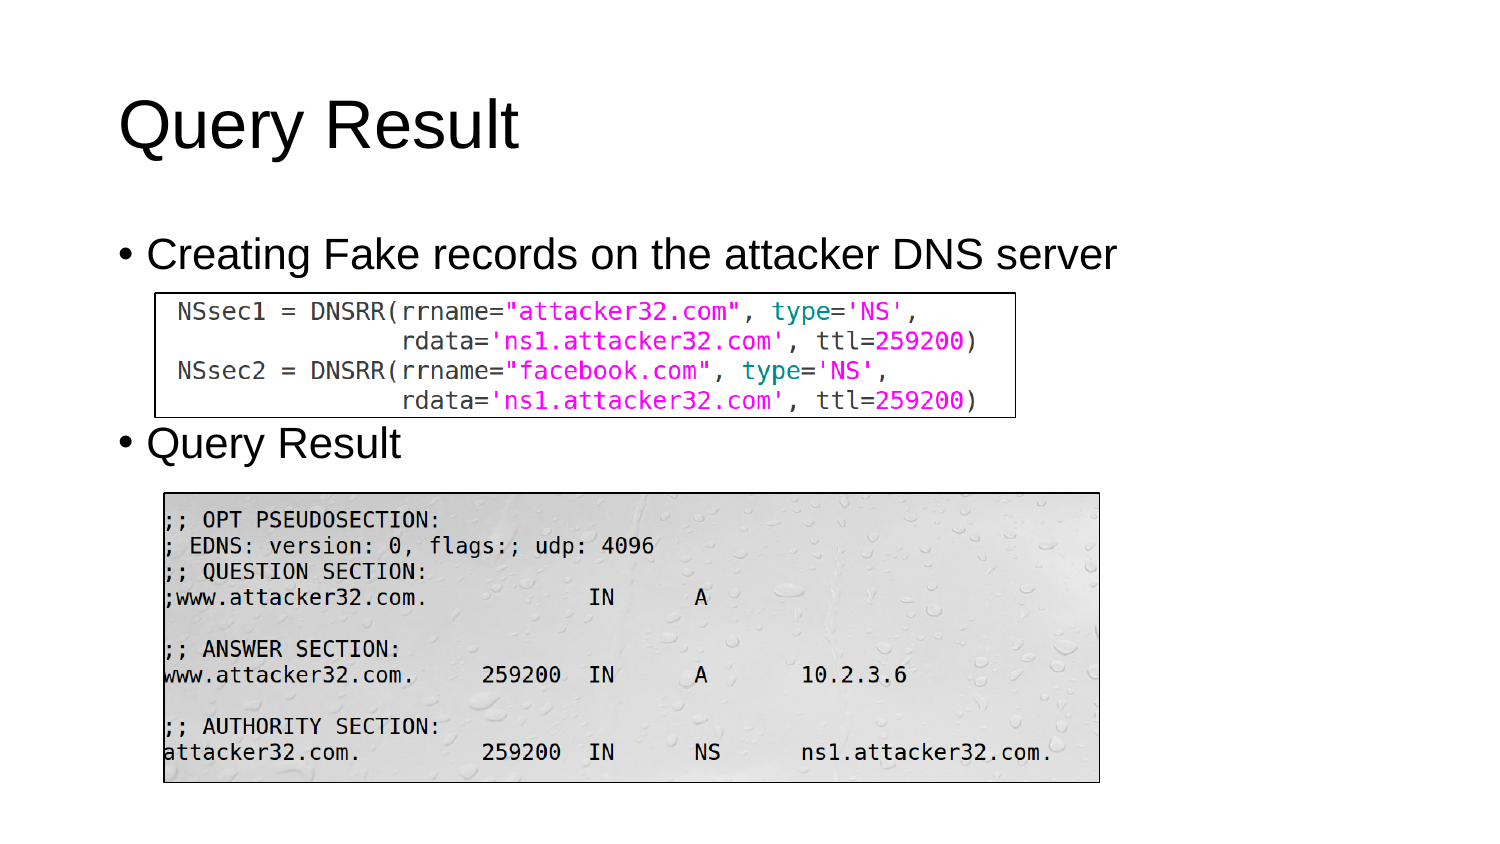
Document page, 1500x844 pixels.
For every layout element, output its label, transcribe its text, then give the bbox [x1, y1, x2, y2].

list Creating Fake records on the attacker DNS server Query Result [103, 224, 1397, 760]
title Query Result [103, 44, 1397, 208]
picture [163, 492, 1100, 783]
picture [154, 291, 1016, 418]
